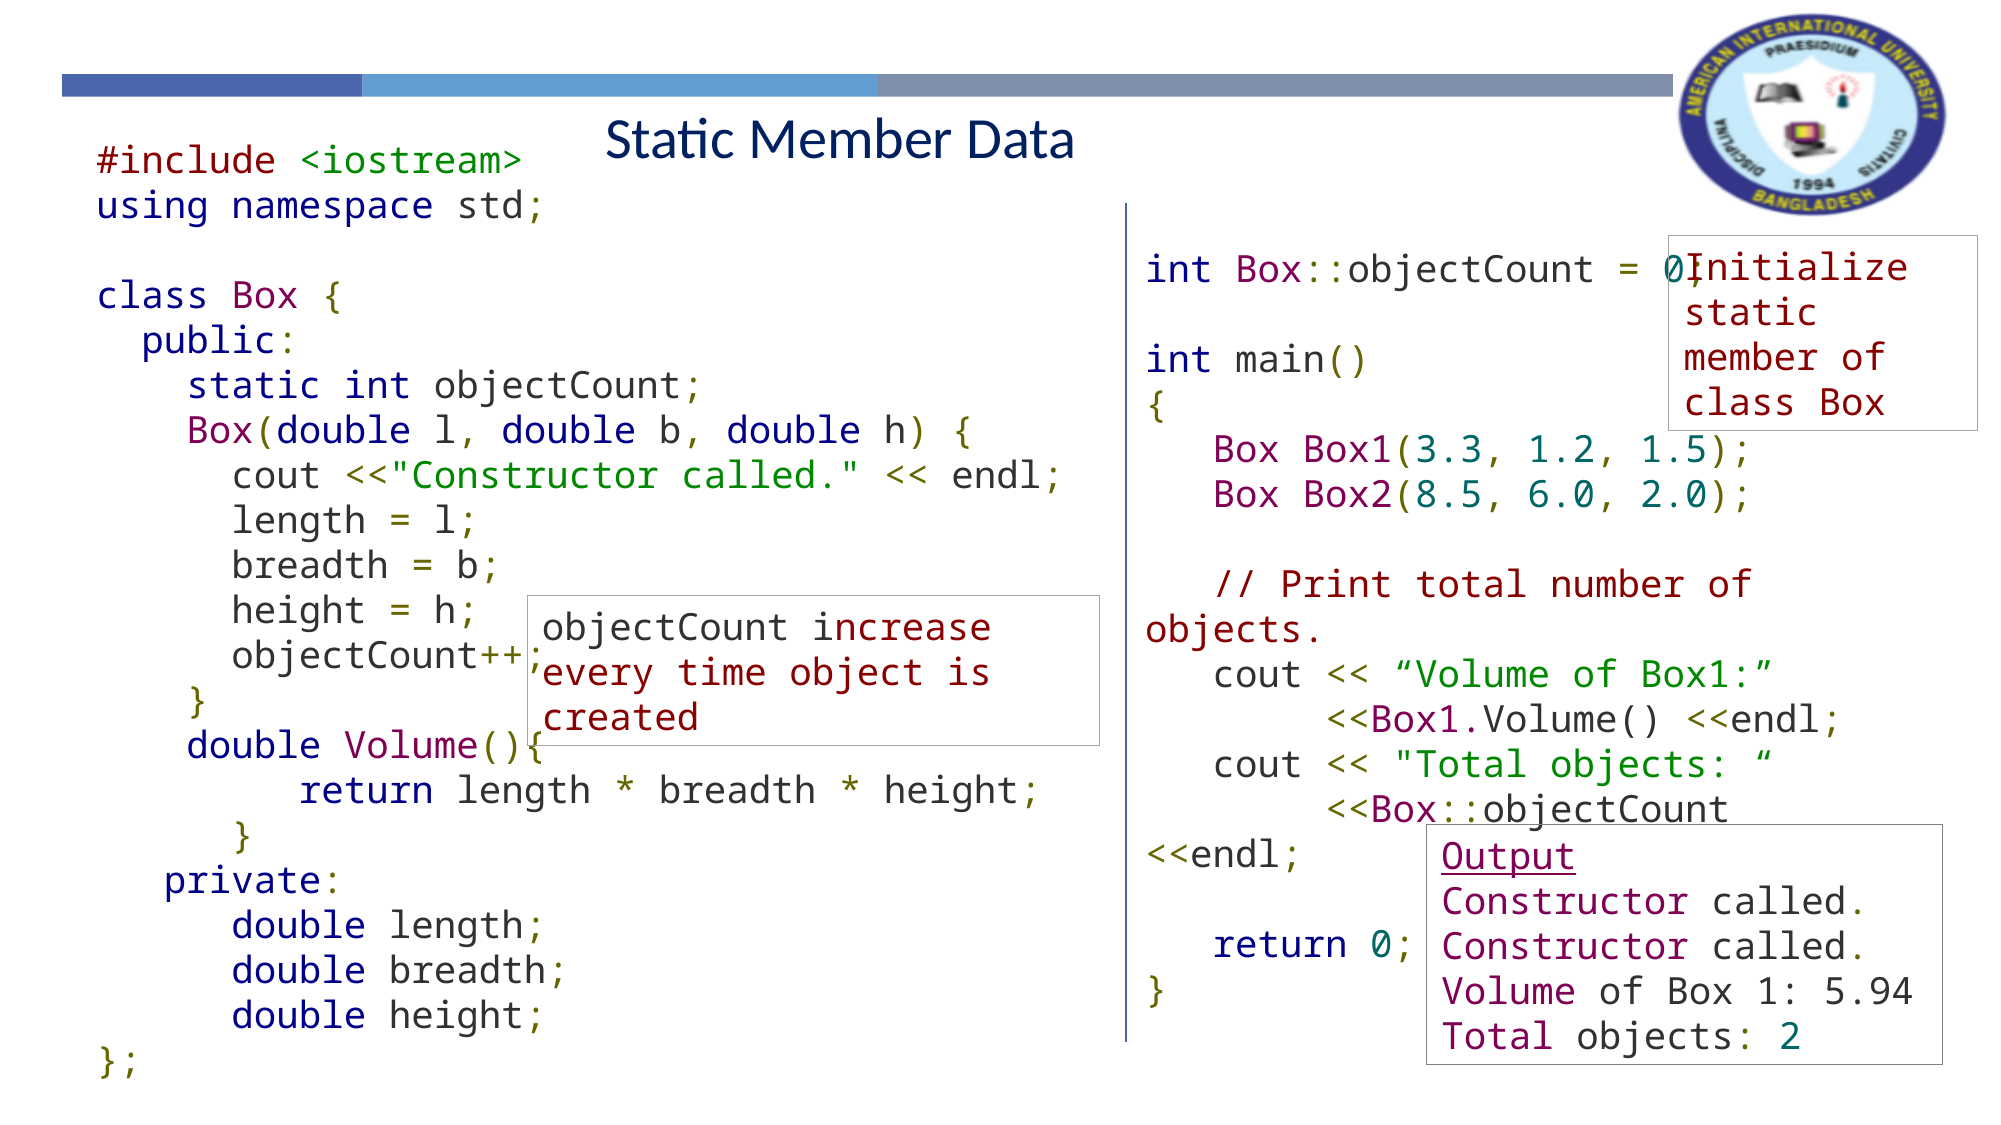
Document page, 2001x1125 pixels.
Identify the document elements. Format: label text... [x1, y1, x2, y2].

text_box Output Constructor called. Constructor called. Volume of Box 1: 5.94 Total objects: 2 [1426, 824, 1943, 1065]
text_box objectCount increase every time object is created [527, 595, 1100, 746]
text_box #include <iostream> using namespace std; class Box { public: static int objectCount; Box(double l, double b, double h) { cout <<"Constructor called." << endl; length = l; breadth = b; height = h; objectCount++; } double Volume(){ return length * breadth * height; } private: double length; double breadth; double height; }; [81, 128, 1463, 1089]
text_box int Box::objectCount = 0; int main() { Box Box1(3.3, 1.2, 1.5); Box Box2(8.5, 6.0, 2.0); // Print total number of objects. cout << “Volume of Box1:” <<Box1.Volume() <<endl; cout << "Total objects: “ <<Box::objectCount <<endl; return 0; } [1131, 237, 1909, 1018]
text_box Initialize static member of class Box [1668, 235, 1978, 431]
text_box Static Member Data [86, 92, 1895, 178]
picture [1673, 9, 1953, 221]
